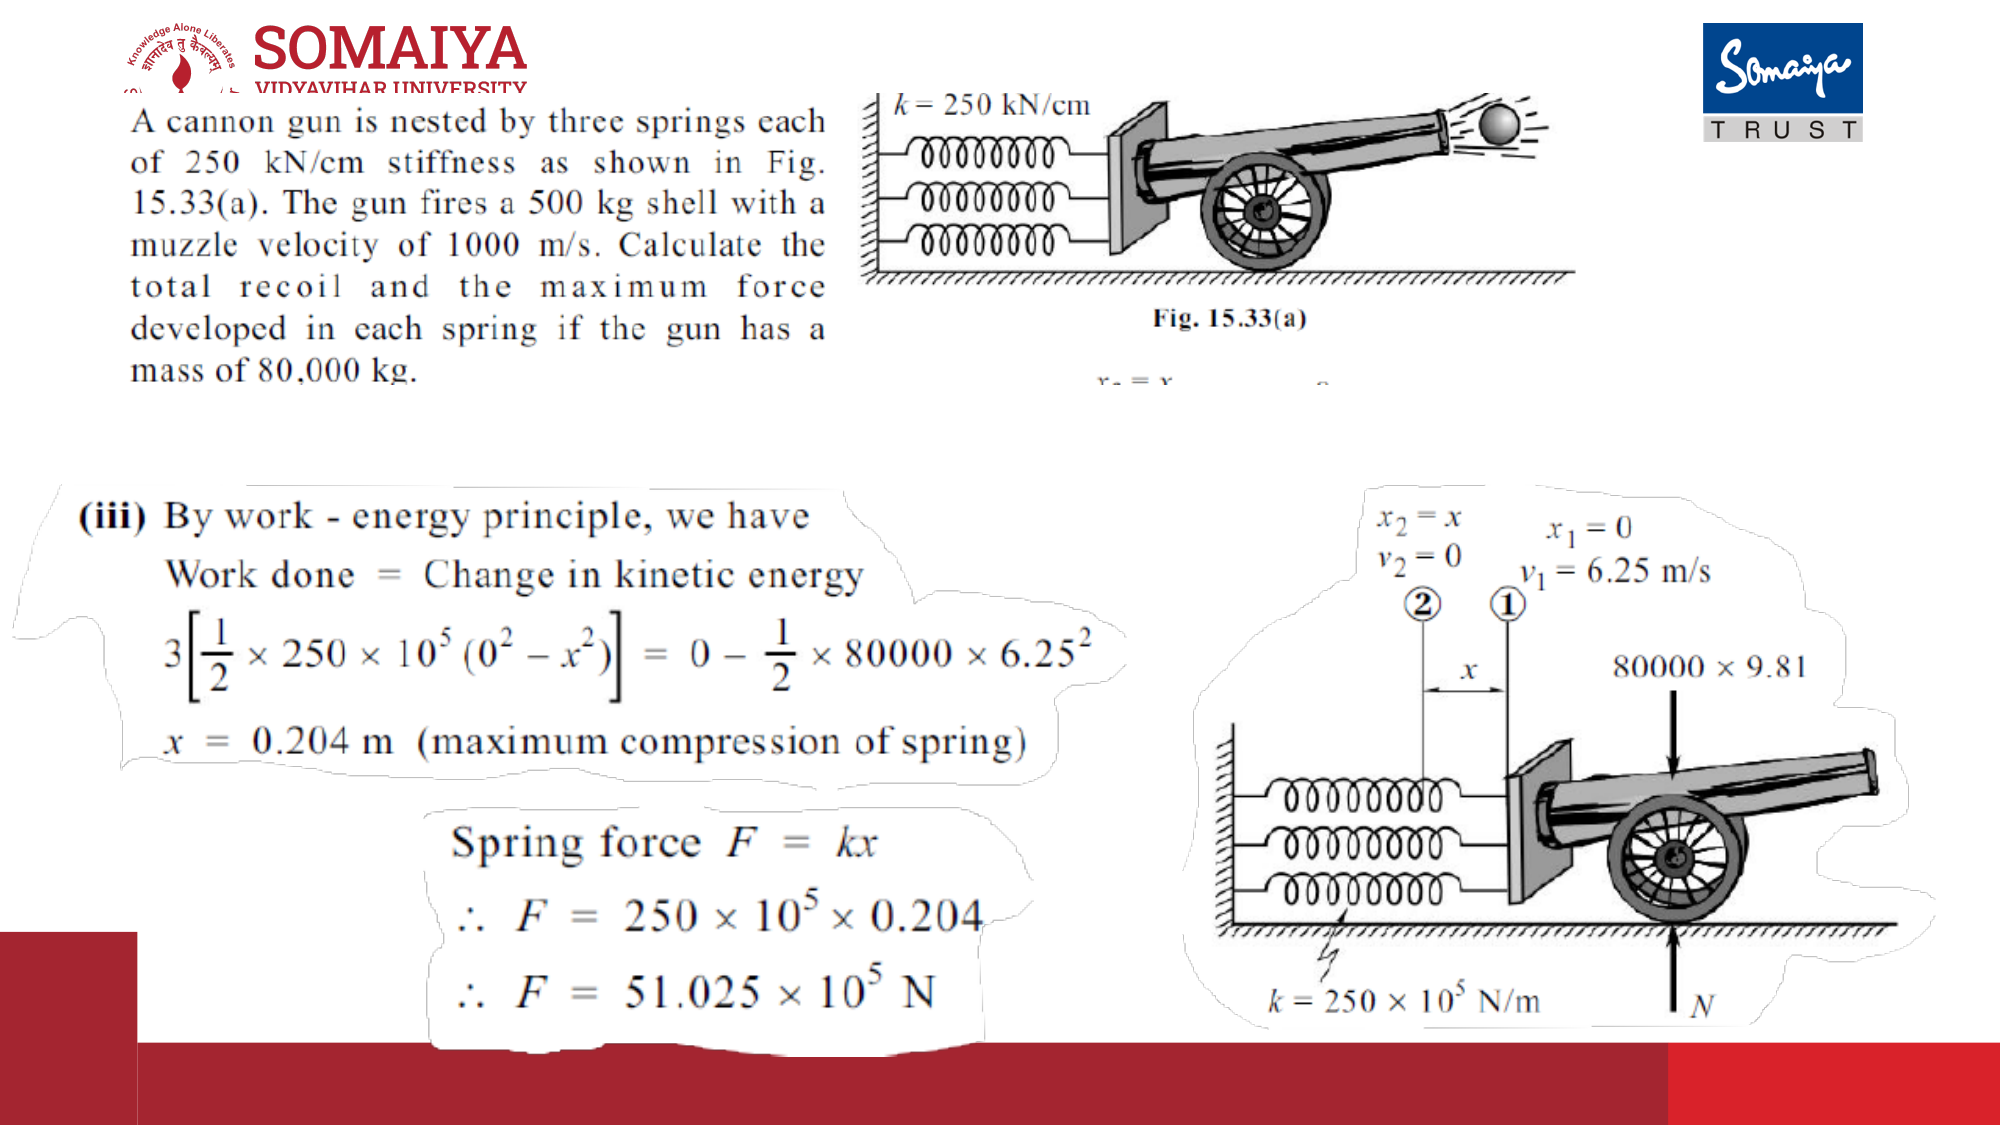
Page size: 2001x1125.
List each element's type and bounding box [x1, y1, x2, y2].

picture [1703, 23, 1863, 142]
picture [1182, 484, 1936, 1030]
picture [11, 484, 1127, 792]
picture [423, 806, 1035, 1057]
picture [118, 23, 1579, 385]
